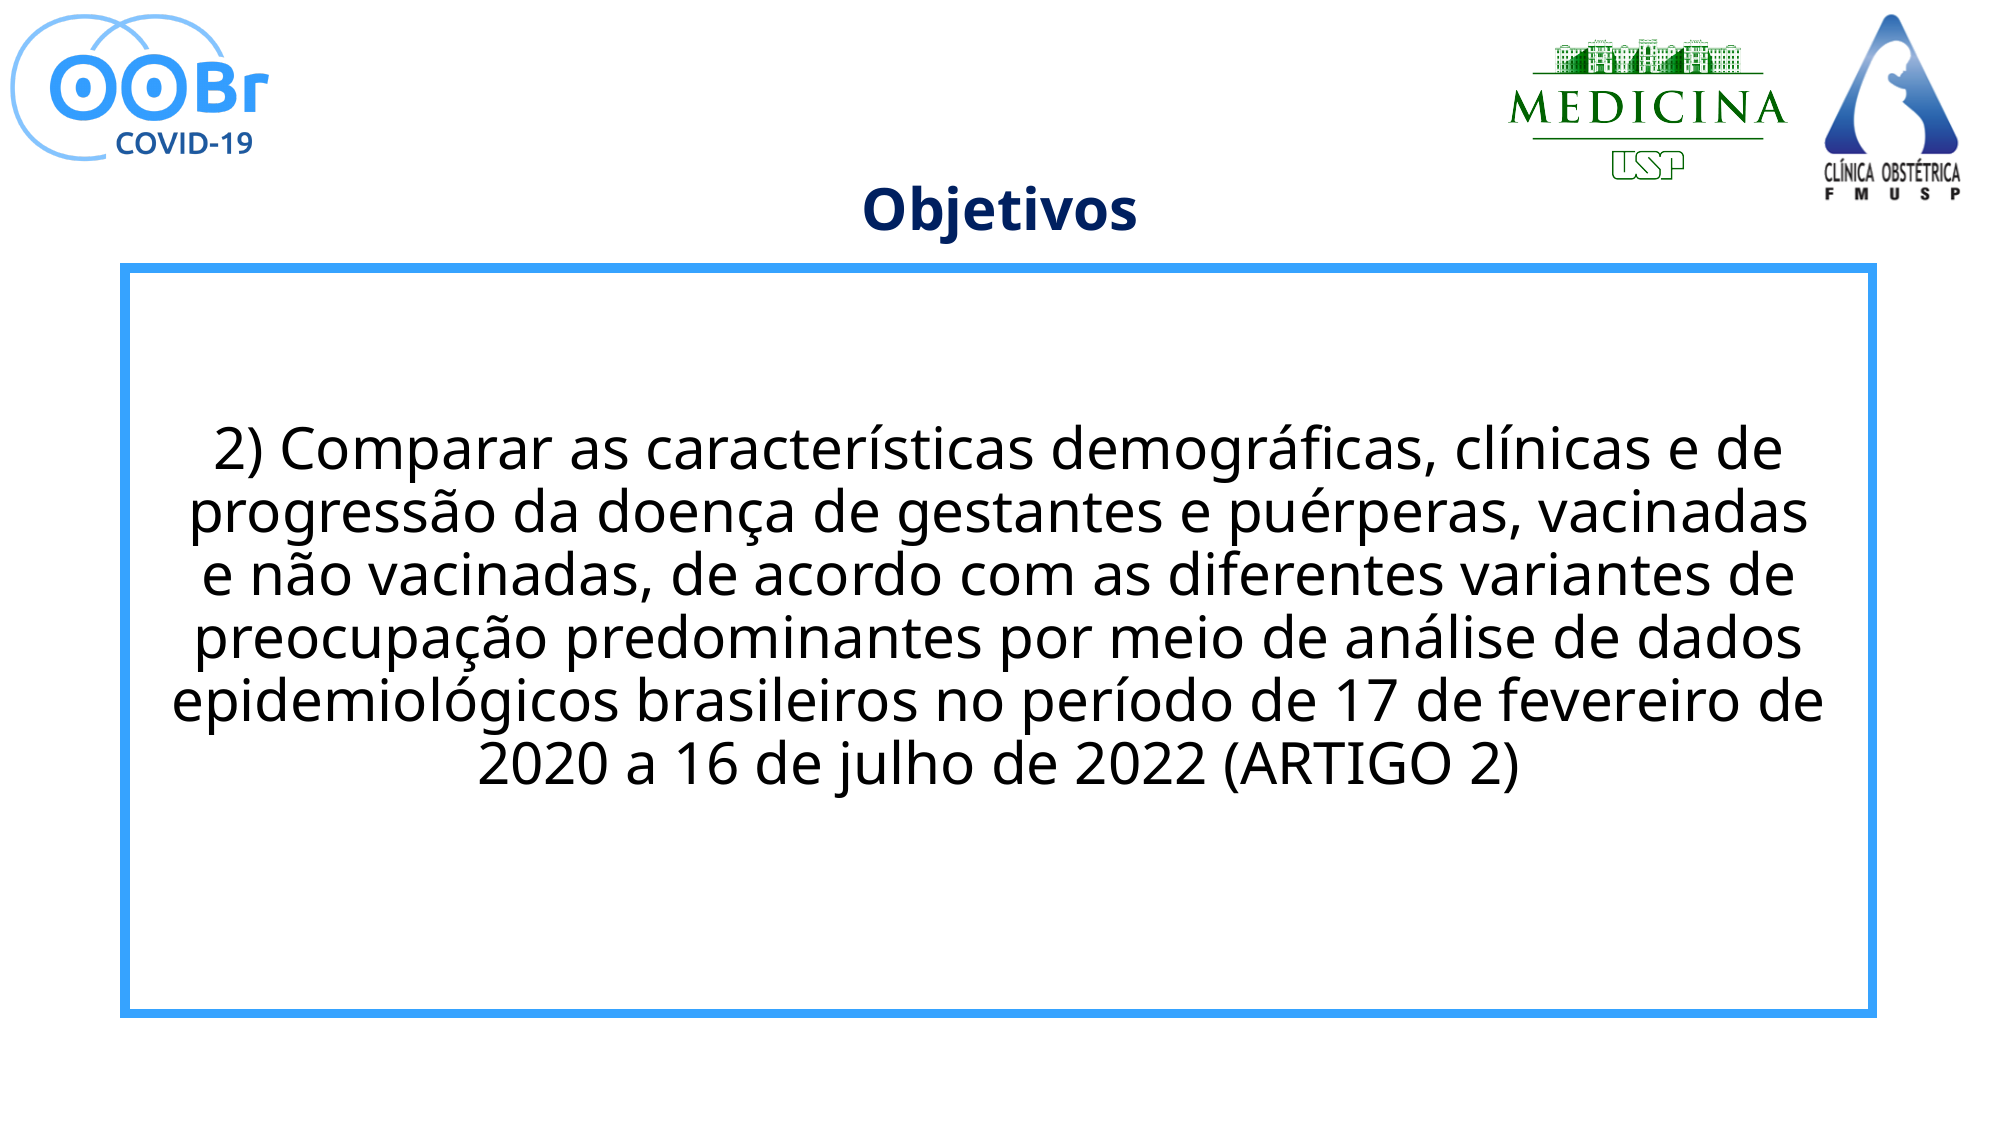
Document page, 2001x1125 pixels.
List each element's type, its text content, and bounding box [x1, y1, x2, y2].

text_box Objetivos [500, 164, 1500, 249]
text_box [124, 267, 1873, 1015]
picture [1508, 3, 1996, 217]
picture [0, 9, 279, 166]
